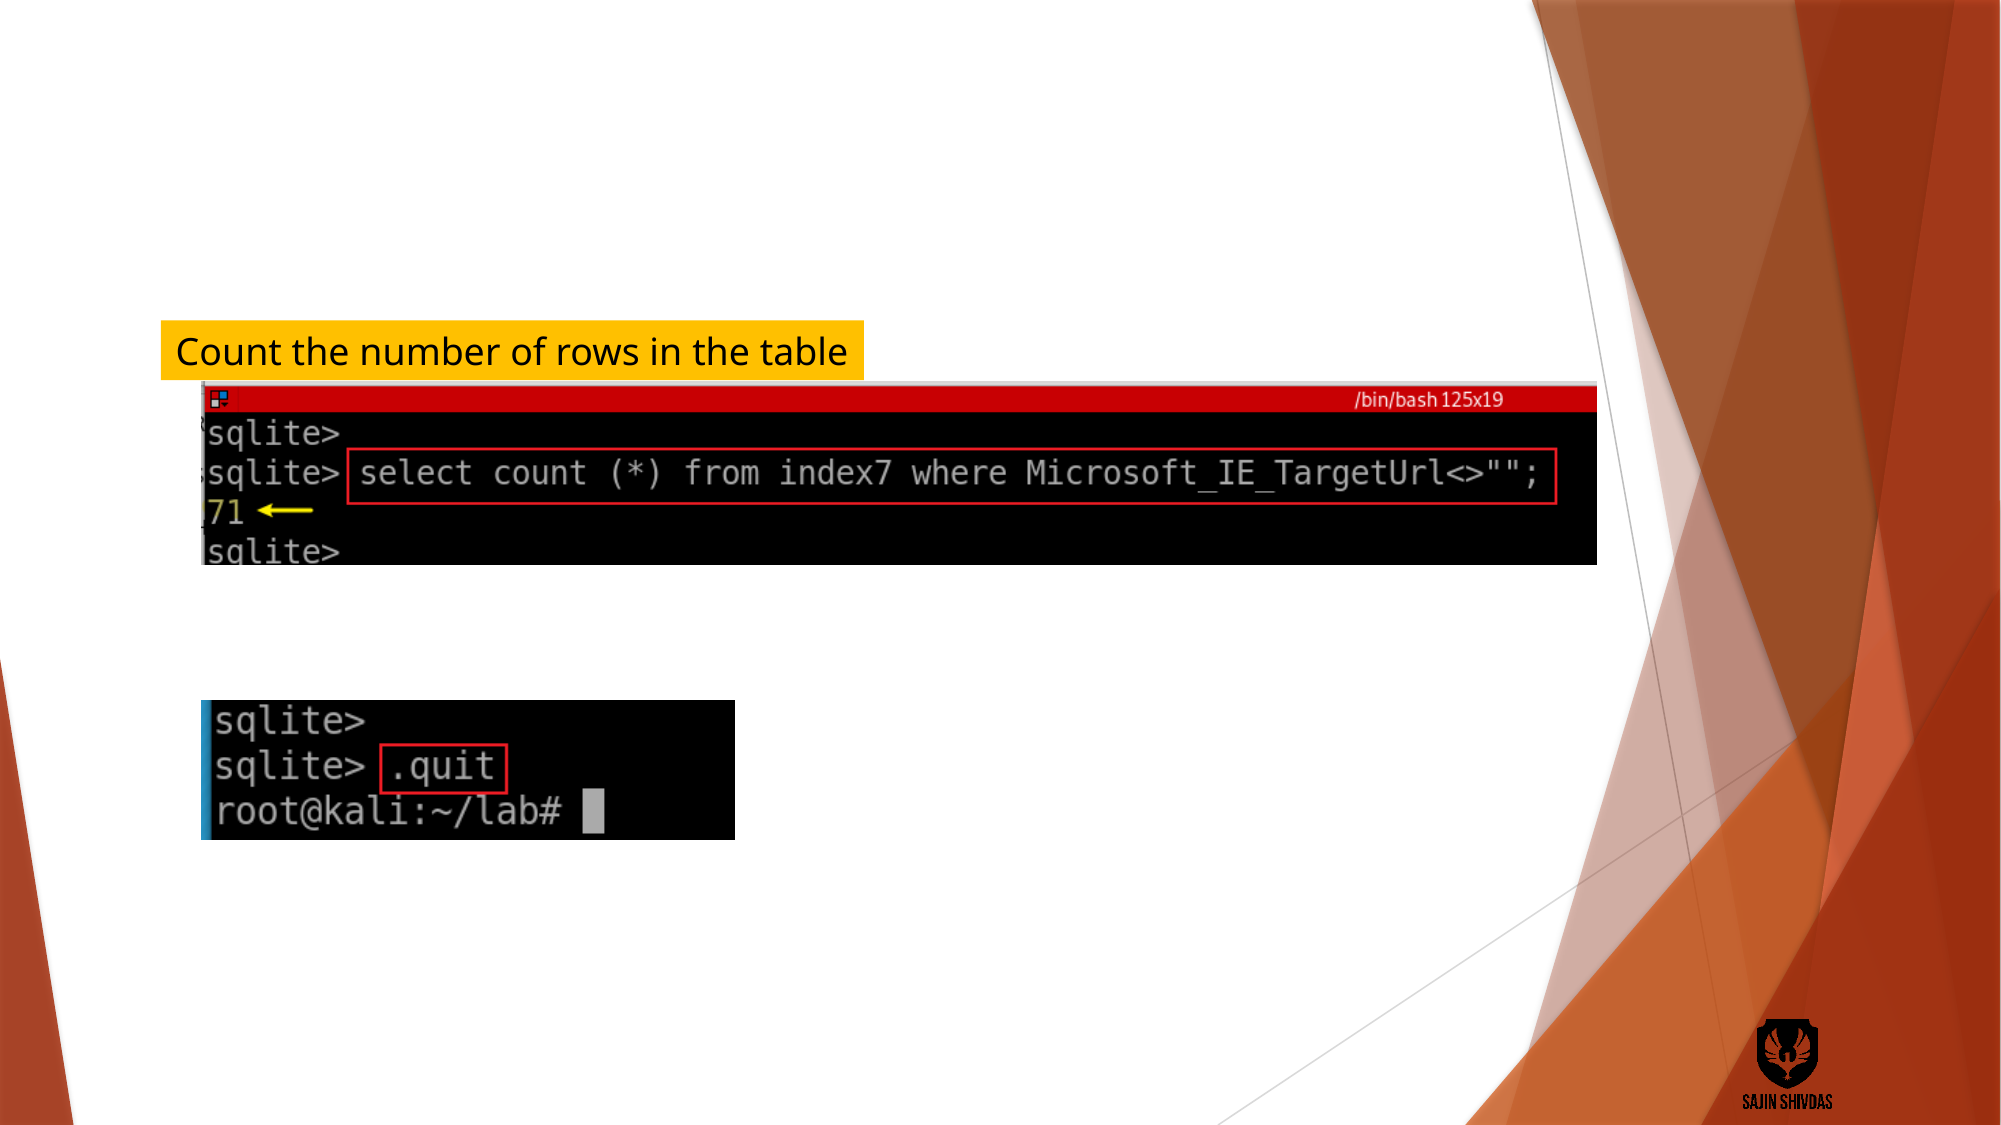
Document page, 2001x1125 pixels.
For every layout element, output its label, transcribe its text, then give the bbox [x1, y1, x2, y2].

picture [1732, 1009, 1845, 1121]
picture [201, 699, 736, 841]
text_box Count the number of rows in the table [160, 320, 864, 381]
picture [201, 380, 1597, 566]
